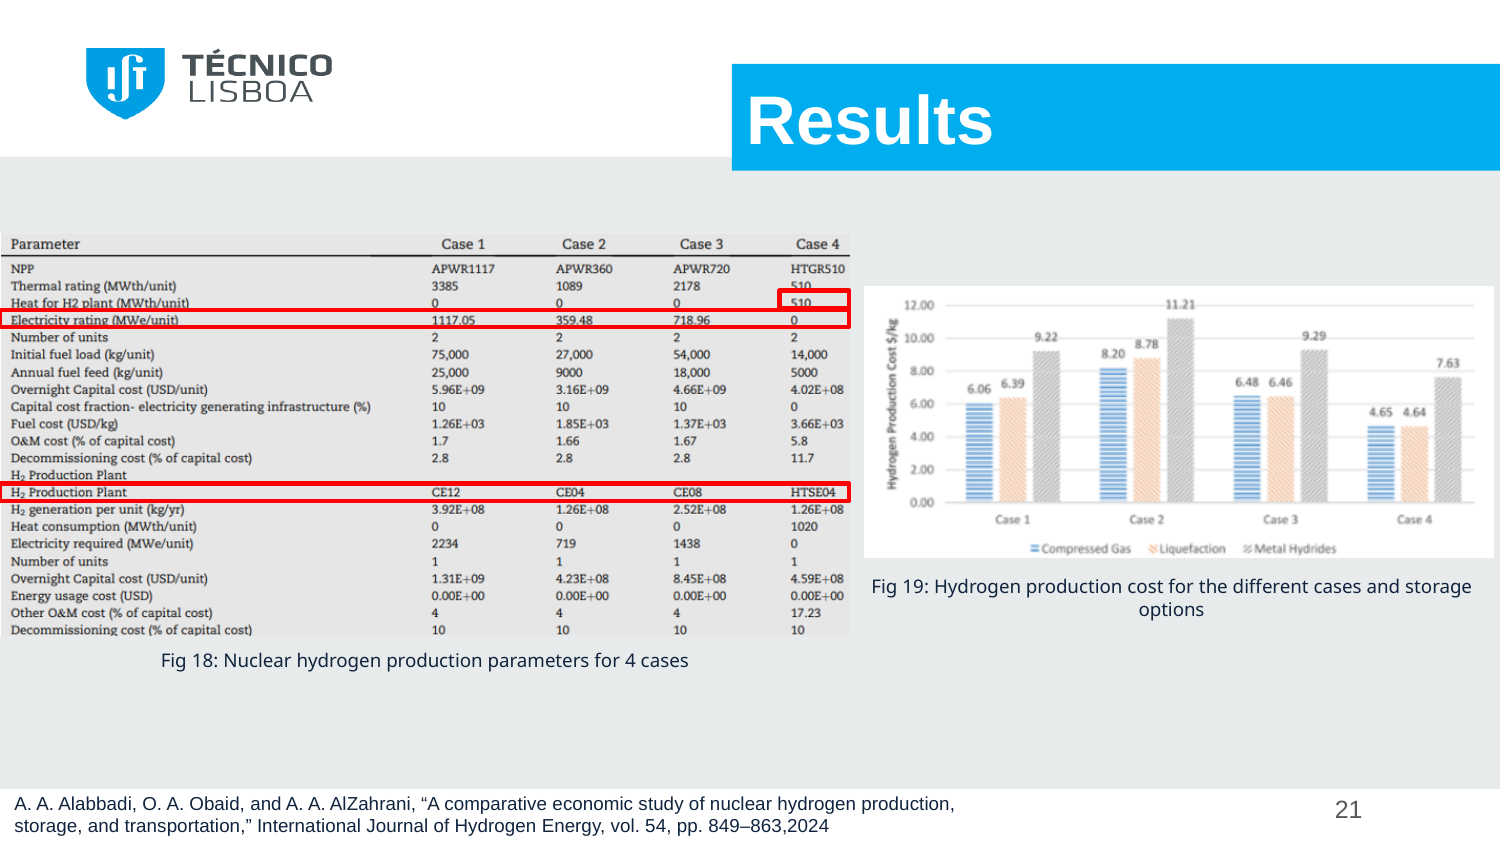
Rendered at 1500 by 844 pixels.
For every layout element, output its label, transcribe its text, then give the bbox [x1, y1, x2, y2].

text_box Fig 18: Nuclear hydrogen production parameters for 4 cases [0, 642, 850, 679]
text_box Fig 19: Hydrogen production cost for the different cases and storage options [854, 567, 1494, 627]
title Results [731, 63, 1500, 171]
slide_number 21 [1077, 789, 1378, 827]
text_box A. A. Alabbadi, O. A. Obaid, and A. A. AlZahrani, “A comparative economic study of nuclear hydrogen production, storage, and transportation,” International Journal of Hydrogen Energy, vol. 54, pp. 849–863,2024 [0, 784, 993, 844]
picture [0, 0, 1500, 844]
